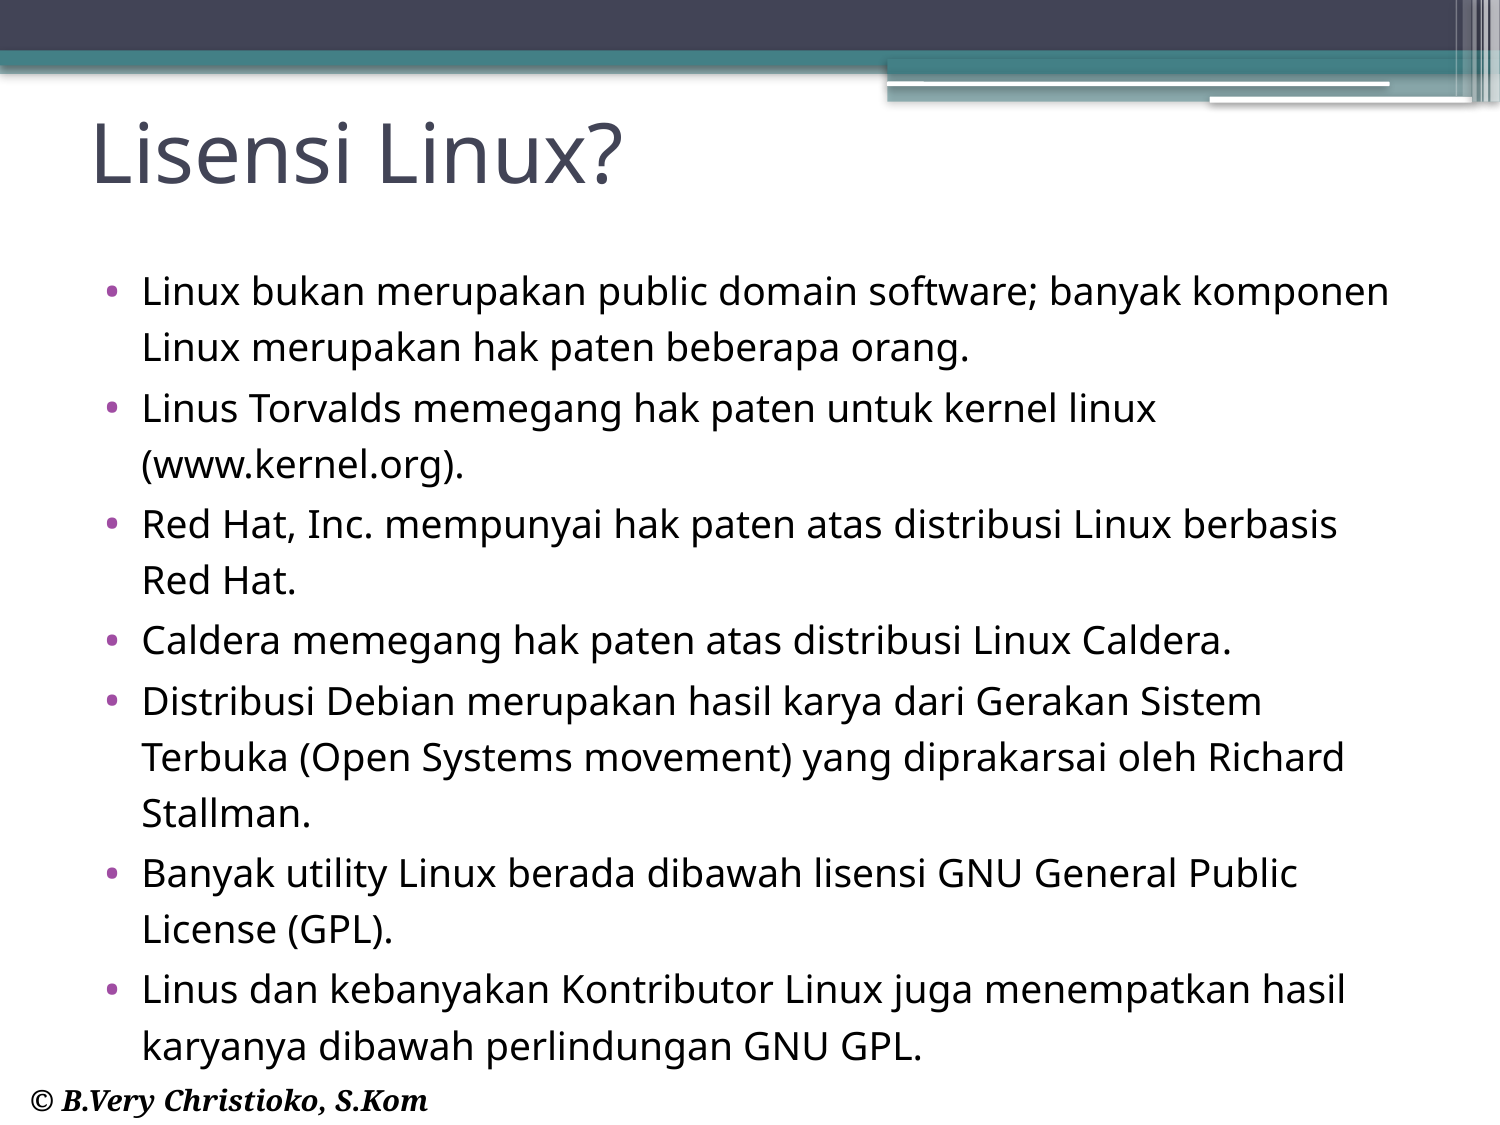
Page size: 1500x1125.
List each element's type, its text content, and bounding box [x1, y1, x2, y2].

title Lisensi Linux? [75, 62, 1425, 238]
text_box © B.Very Christioko, S.Kom [15, 1074, 444, 1125]
list Linux bukan merupakan public domain software; banyak komponen Linux merupakan hak paten beberapa orang. Linus Torvalds memegang hak paten untuk kernel linux (www.kernel.org). Red Hat, Inc. mempunyai hak paten atas distribusi Linux berbasis Red Hat. Caldera memegang hak paten atas distribusi Linux Caldera. Distribusi Debian merupakan hasil karya dari Gerakan Sistem Terbuka (Open Systems movement) yang diprakarsai oleh Richard Stallman. Banyak utility Linux berada dibawah lisensi GNU General Public License (GPL). Linus dan kebanyakan Kontributor Linux juga menempatkan hasil karyanya dibawah perlindungan GNU GPL. [75, 249, 1425, 1079]
